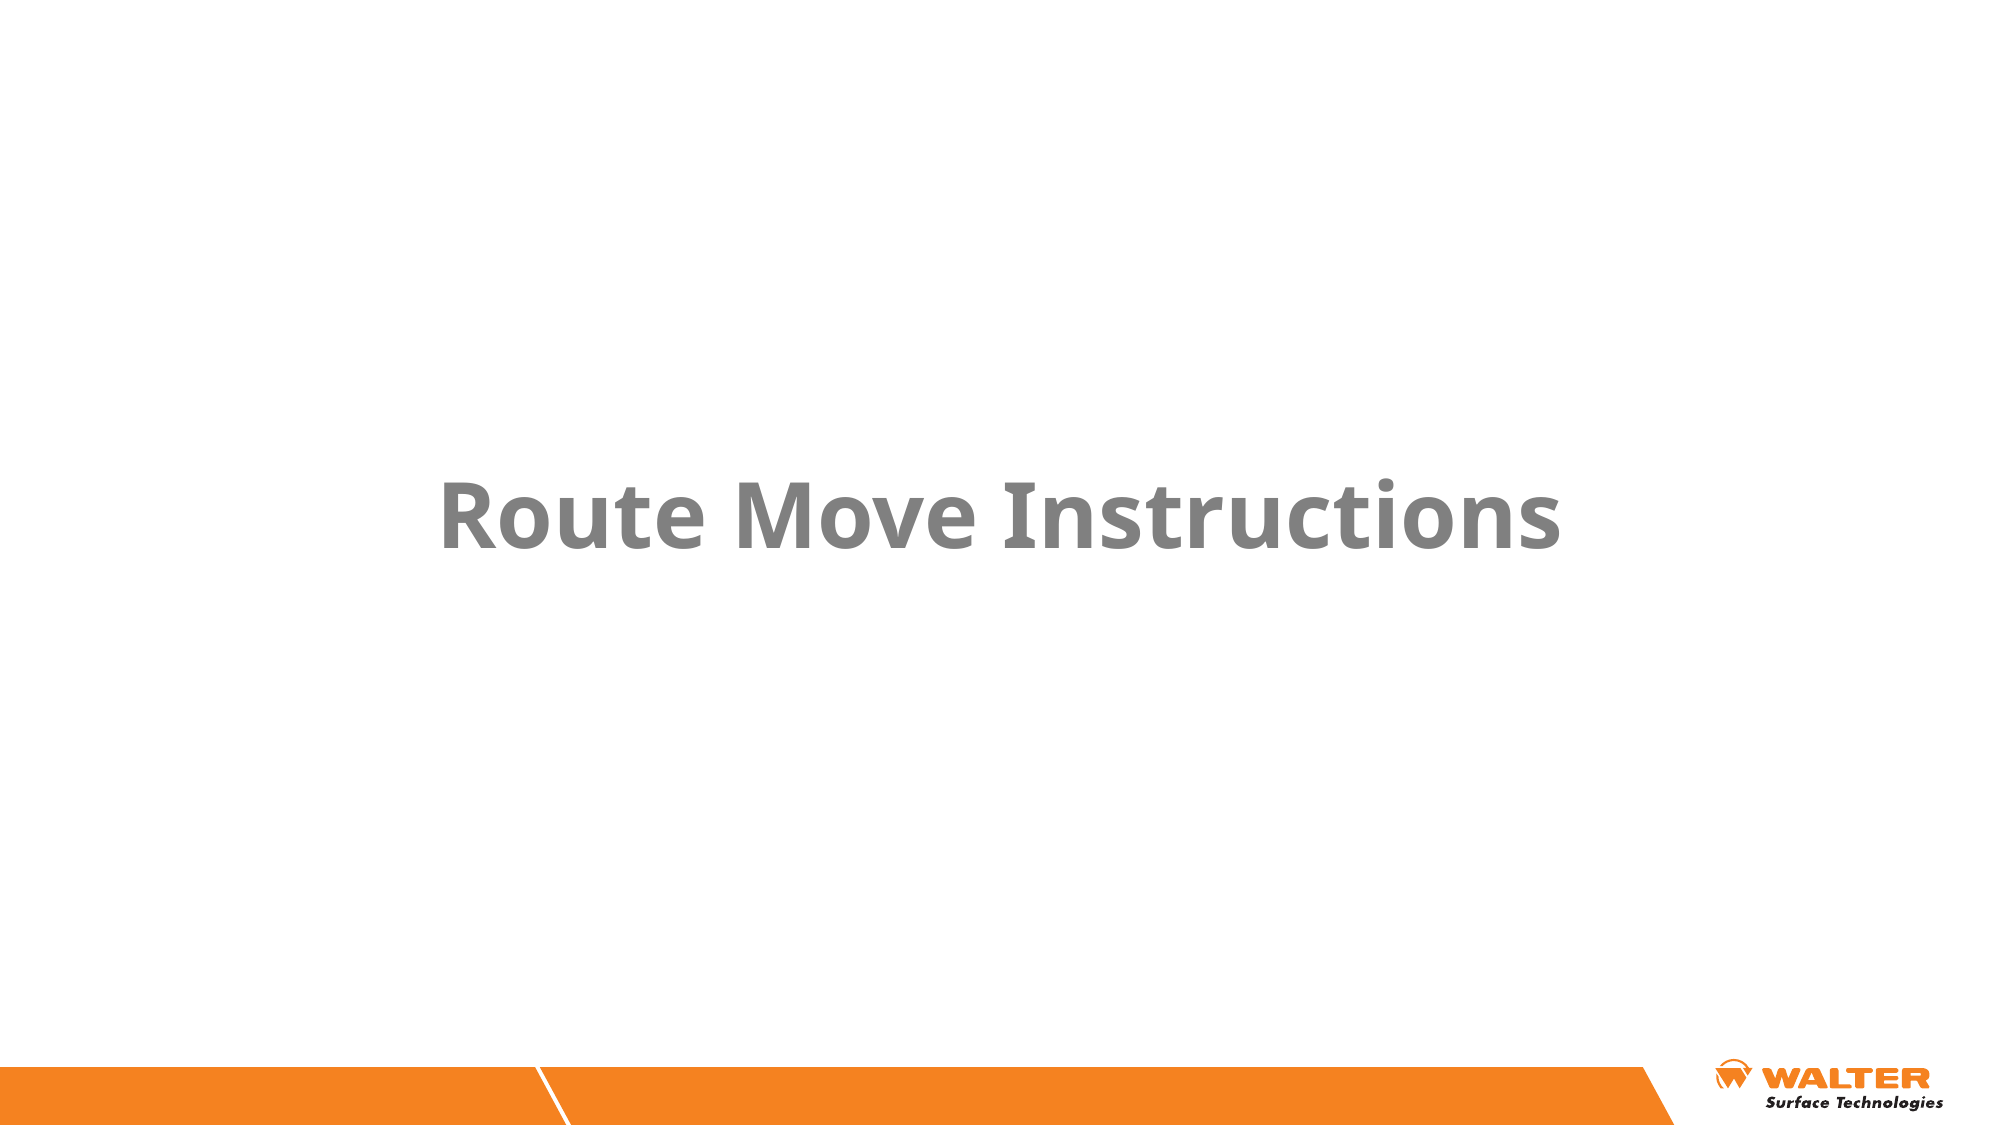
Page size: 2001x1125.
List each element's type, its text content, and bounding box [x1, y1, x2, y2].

title Route Move Instructions [249, 184, 1750, 576]
